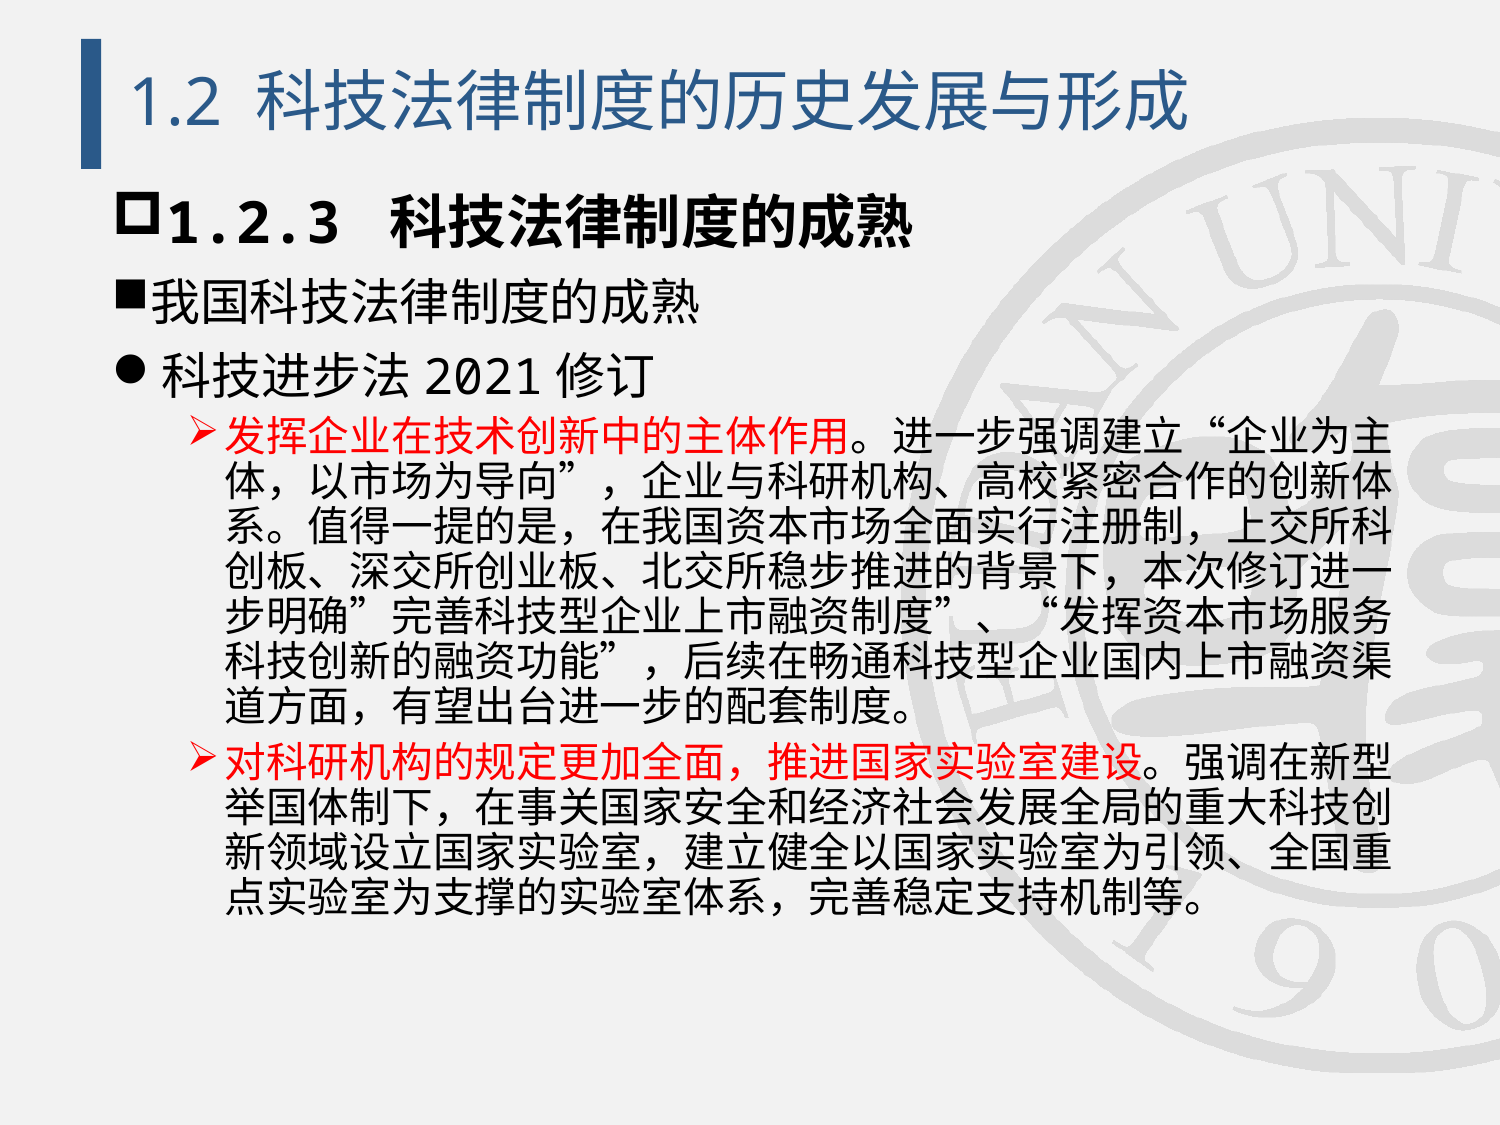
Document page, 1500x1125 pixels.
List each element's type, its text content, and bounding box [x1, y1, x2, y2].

title 1.2 科技法律制度的历史发展与形成 [113, 49, 1387, 159]
list 1.2.3 科技法律制度的成熟 我国科技法律制度的成熟 科技进步法2021修订 发挥企业在技术创新中的主体作用。进一步强调建立“企业为主体，以市场为导向”，企业与科研机构、高校紧密合作的创新体系。值得一提的是，在我国资本市场全面实行注册制，上交所科创板、深交所创业板、北交所稳步推进的背景下，本次修订进一步明确”完善科技型企业上市融资制度”、“发挥资本市场服务科技创新的融资功能”，后续在畅通科技型企业国内上市融资渠道方面，有望出台进一步的配套制度。 对科研机构的规定更加全面，推进国家实验室建设。强调在新型举国体制下，在事关国家安全和经济社会发展全局的重大科技创新领域设立国家实验室，建立健全以国家实验室为引领、全国重点实验室为支撑的实验室体系，完善稳定支持机制等。 [96, 185, 1417, 1014]
